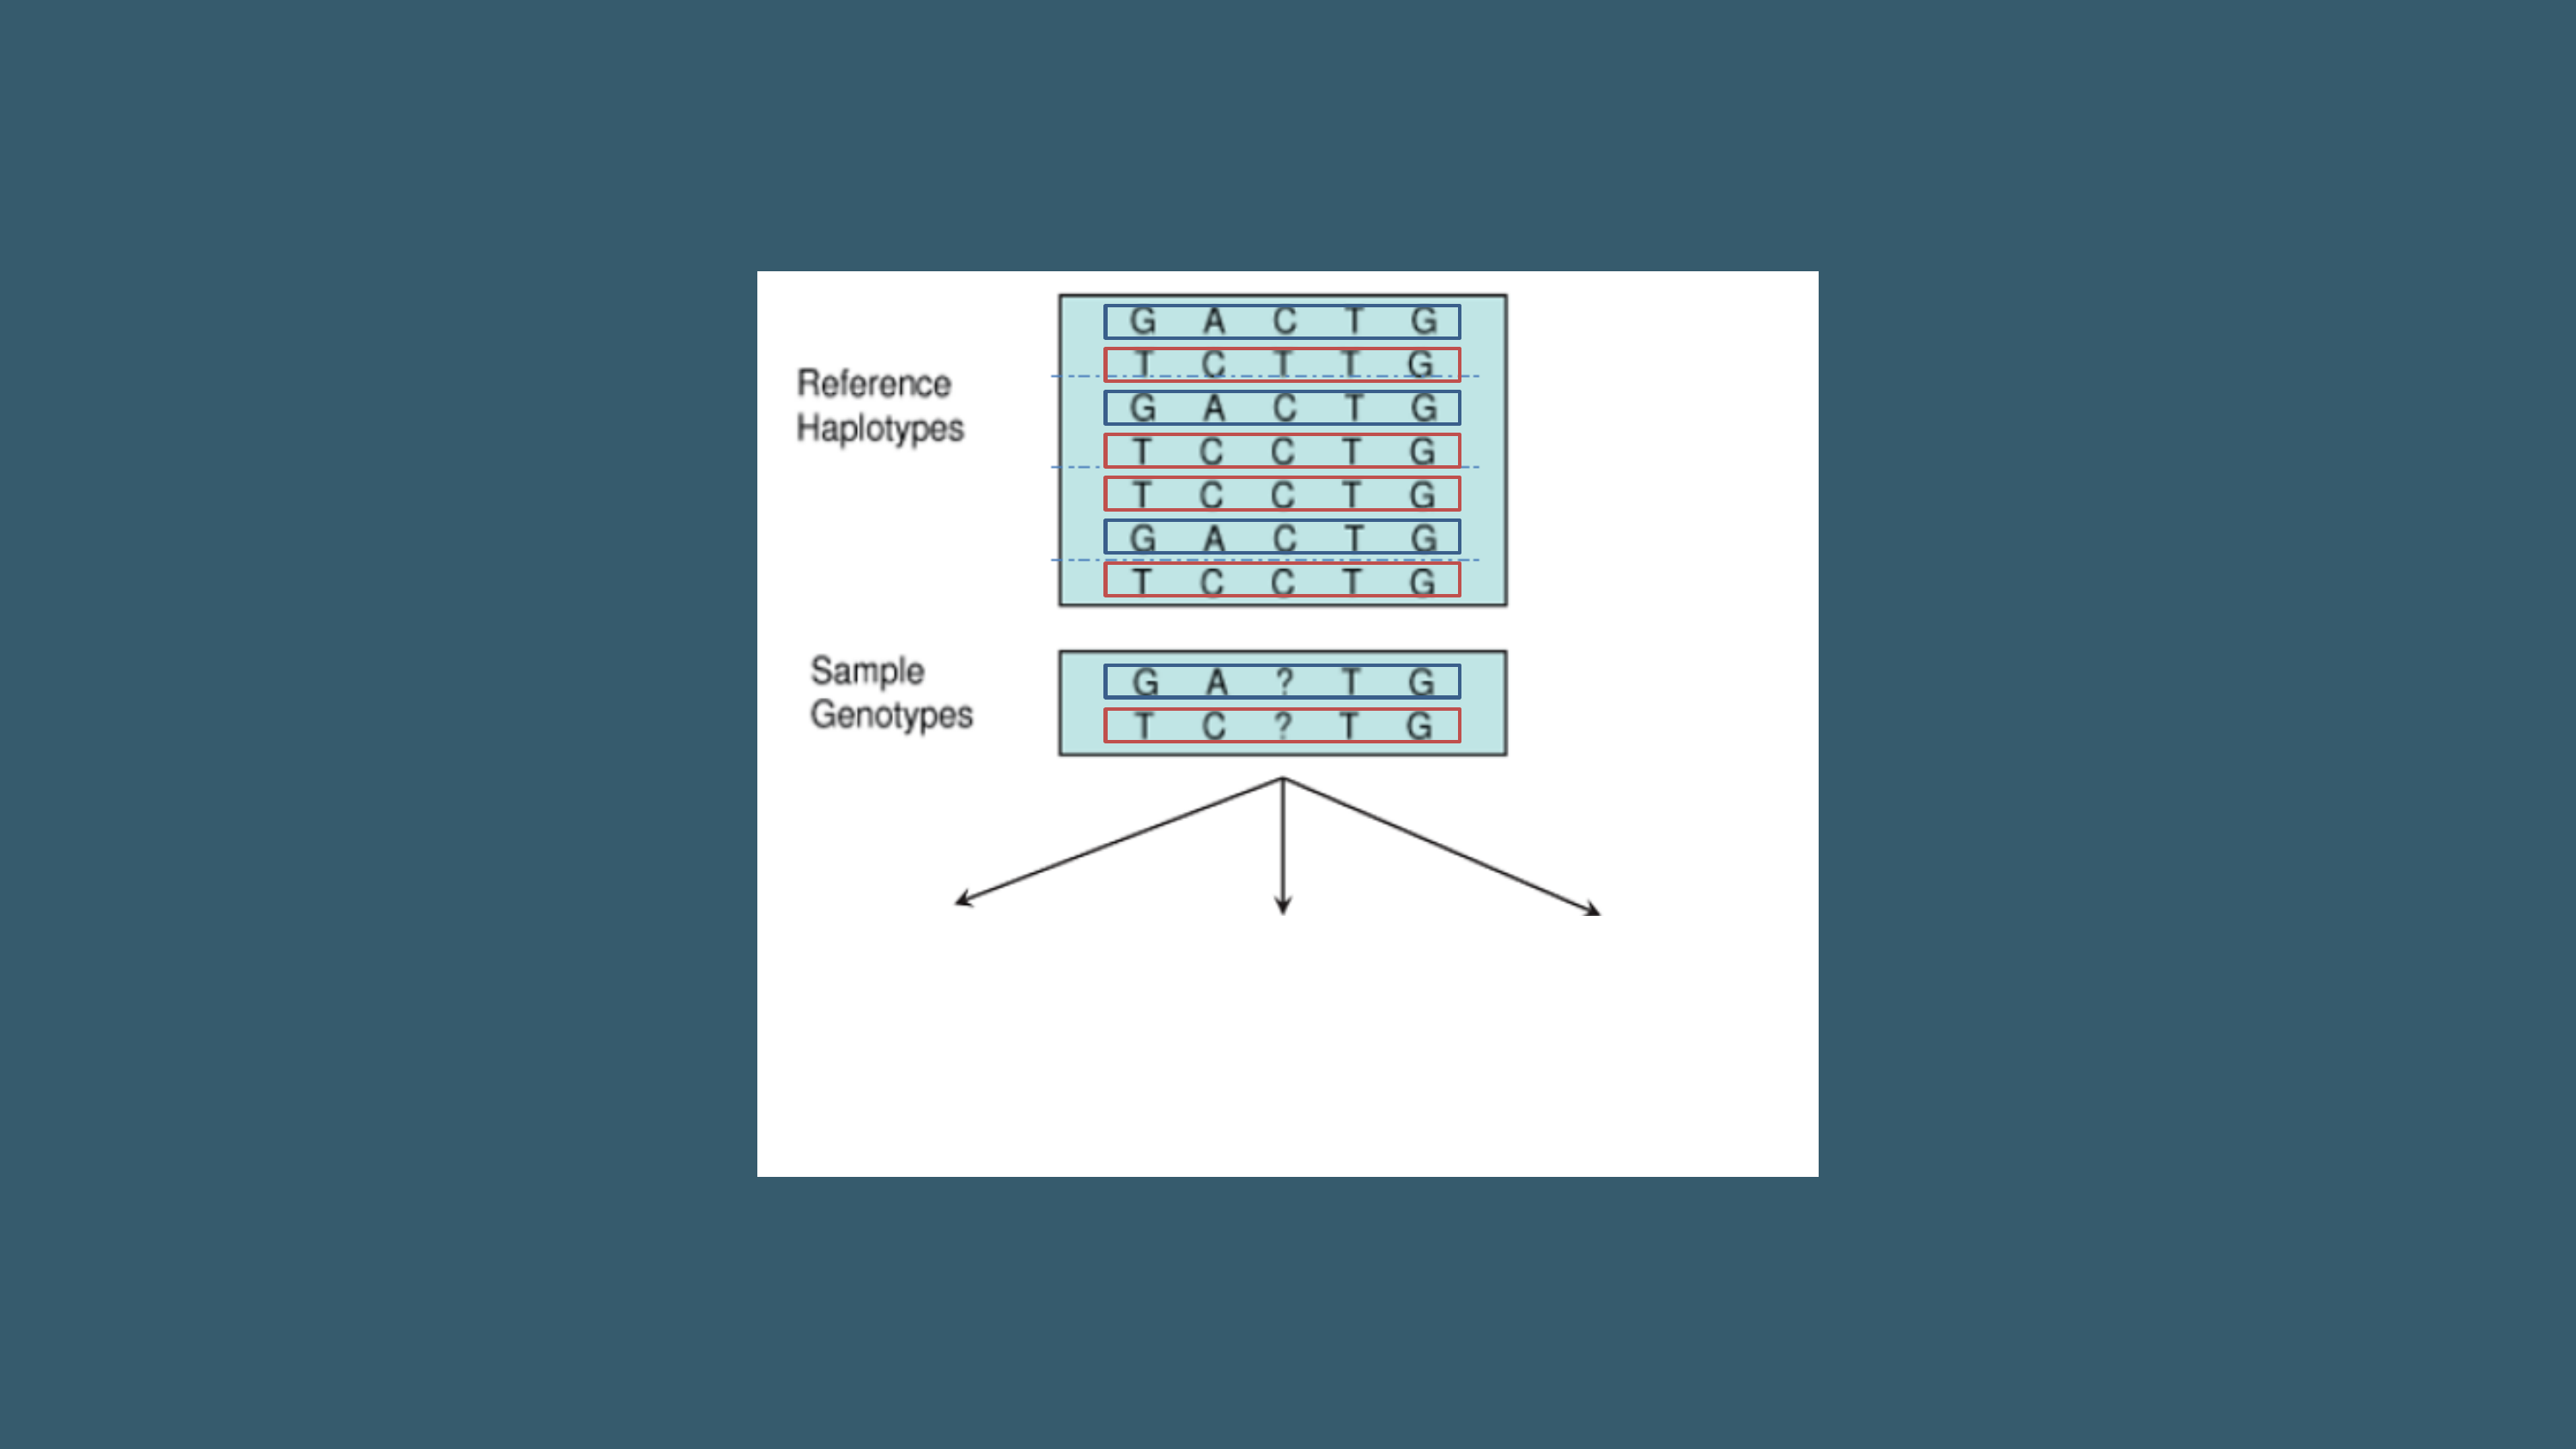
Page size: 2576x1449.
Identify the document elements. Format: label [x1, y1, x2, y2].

picture [757, 271, 1819, 1177]
